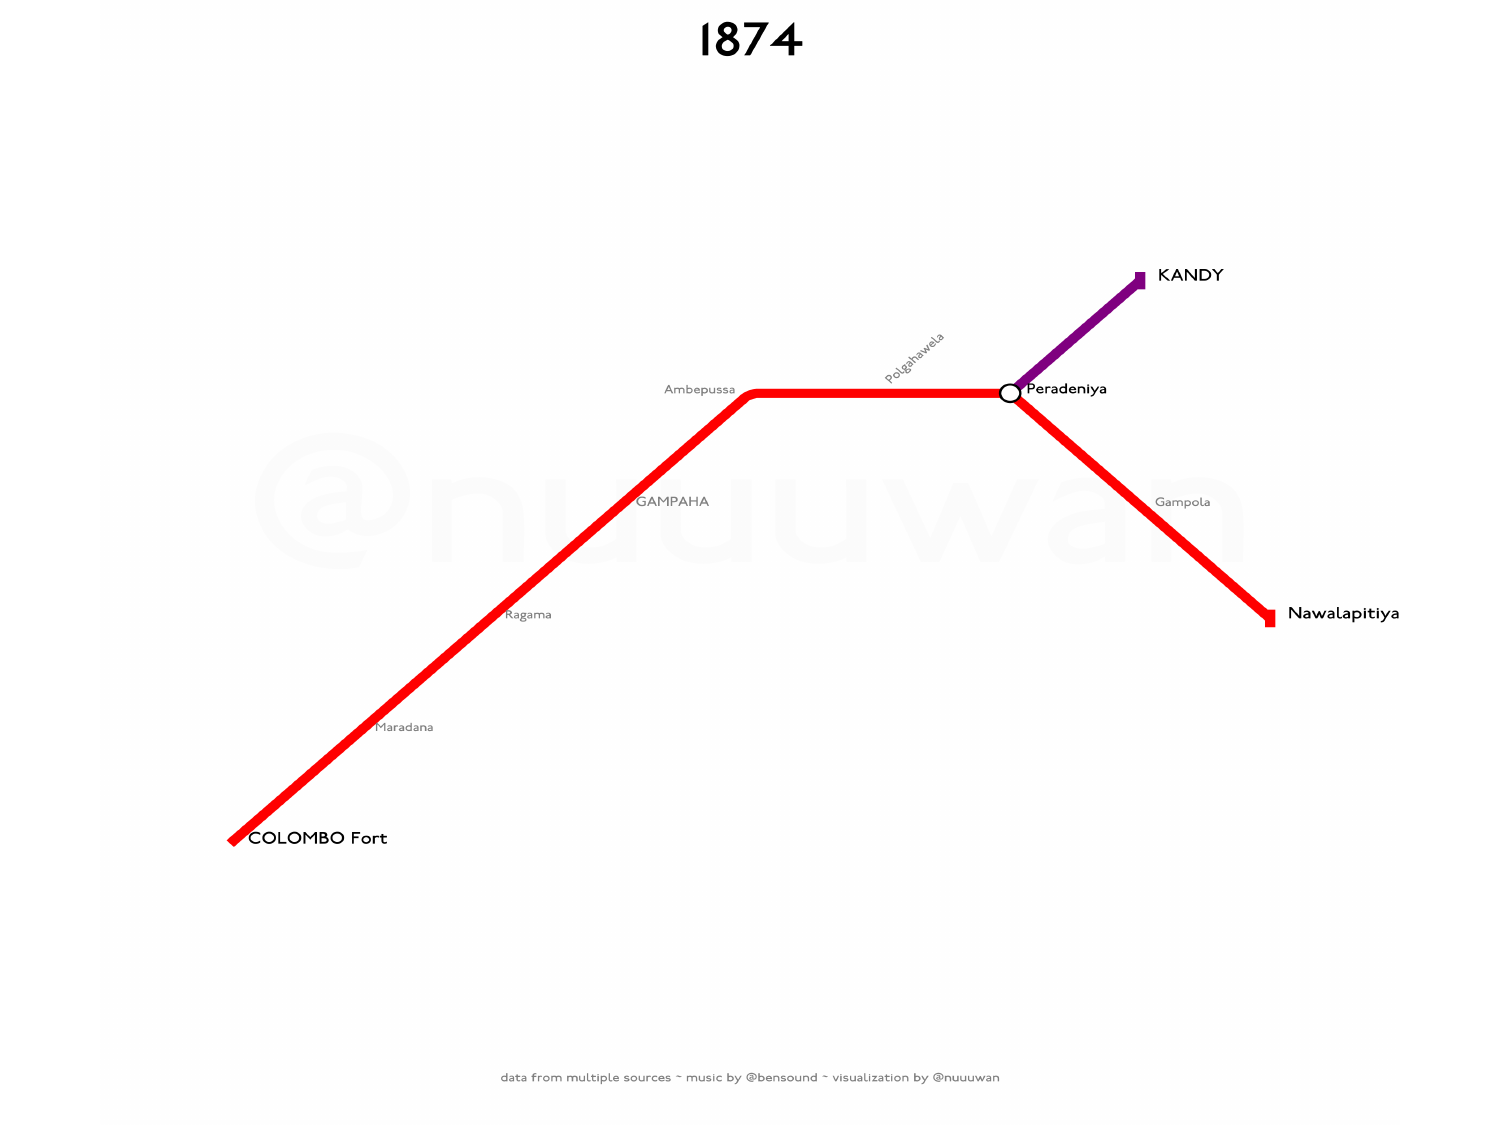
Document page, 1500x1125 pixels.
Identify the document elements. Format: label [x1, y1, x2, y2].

picture [100, 0, 1400, 1125]
